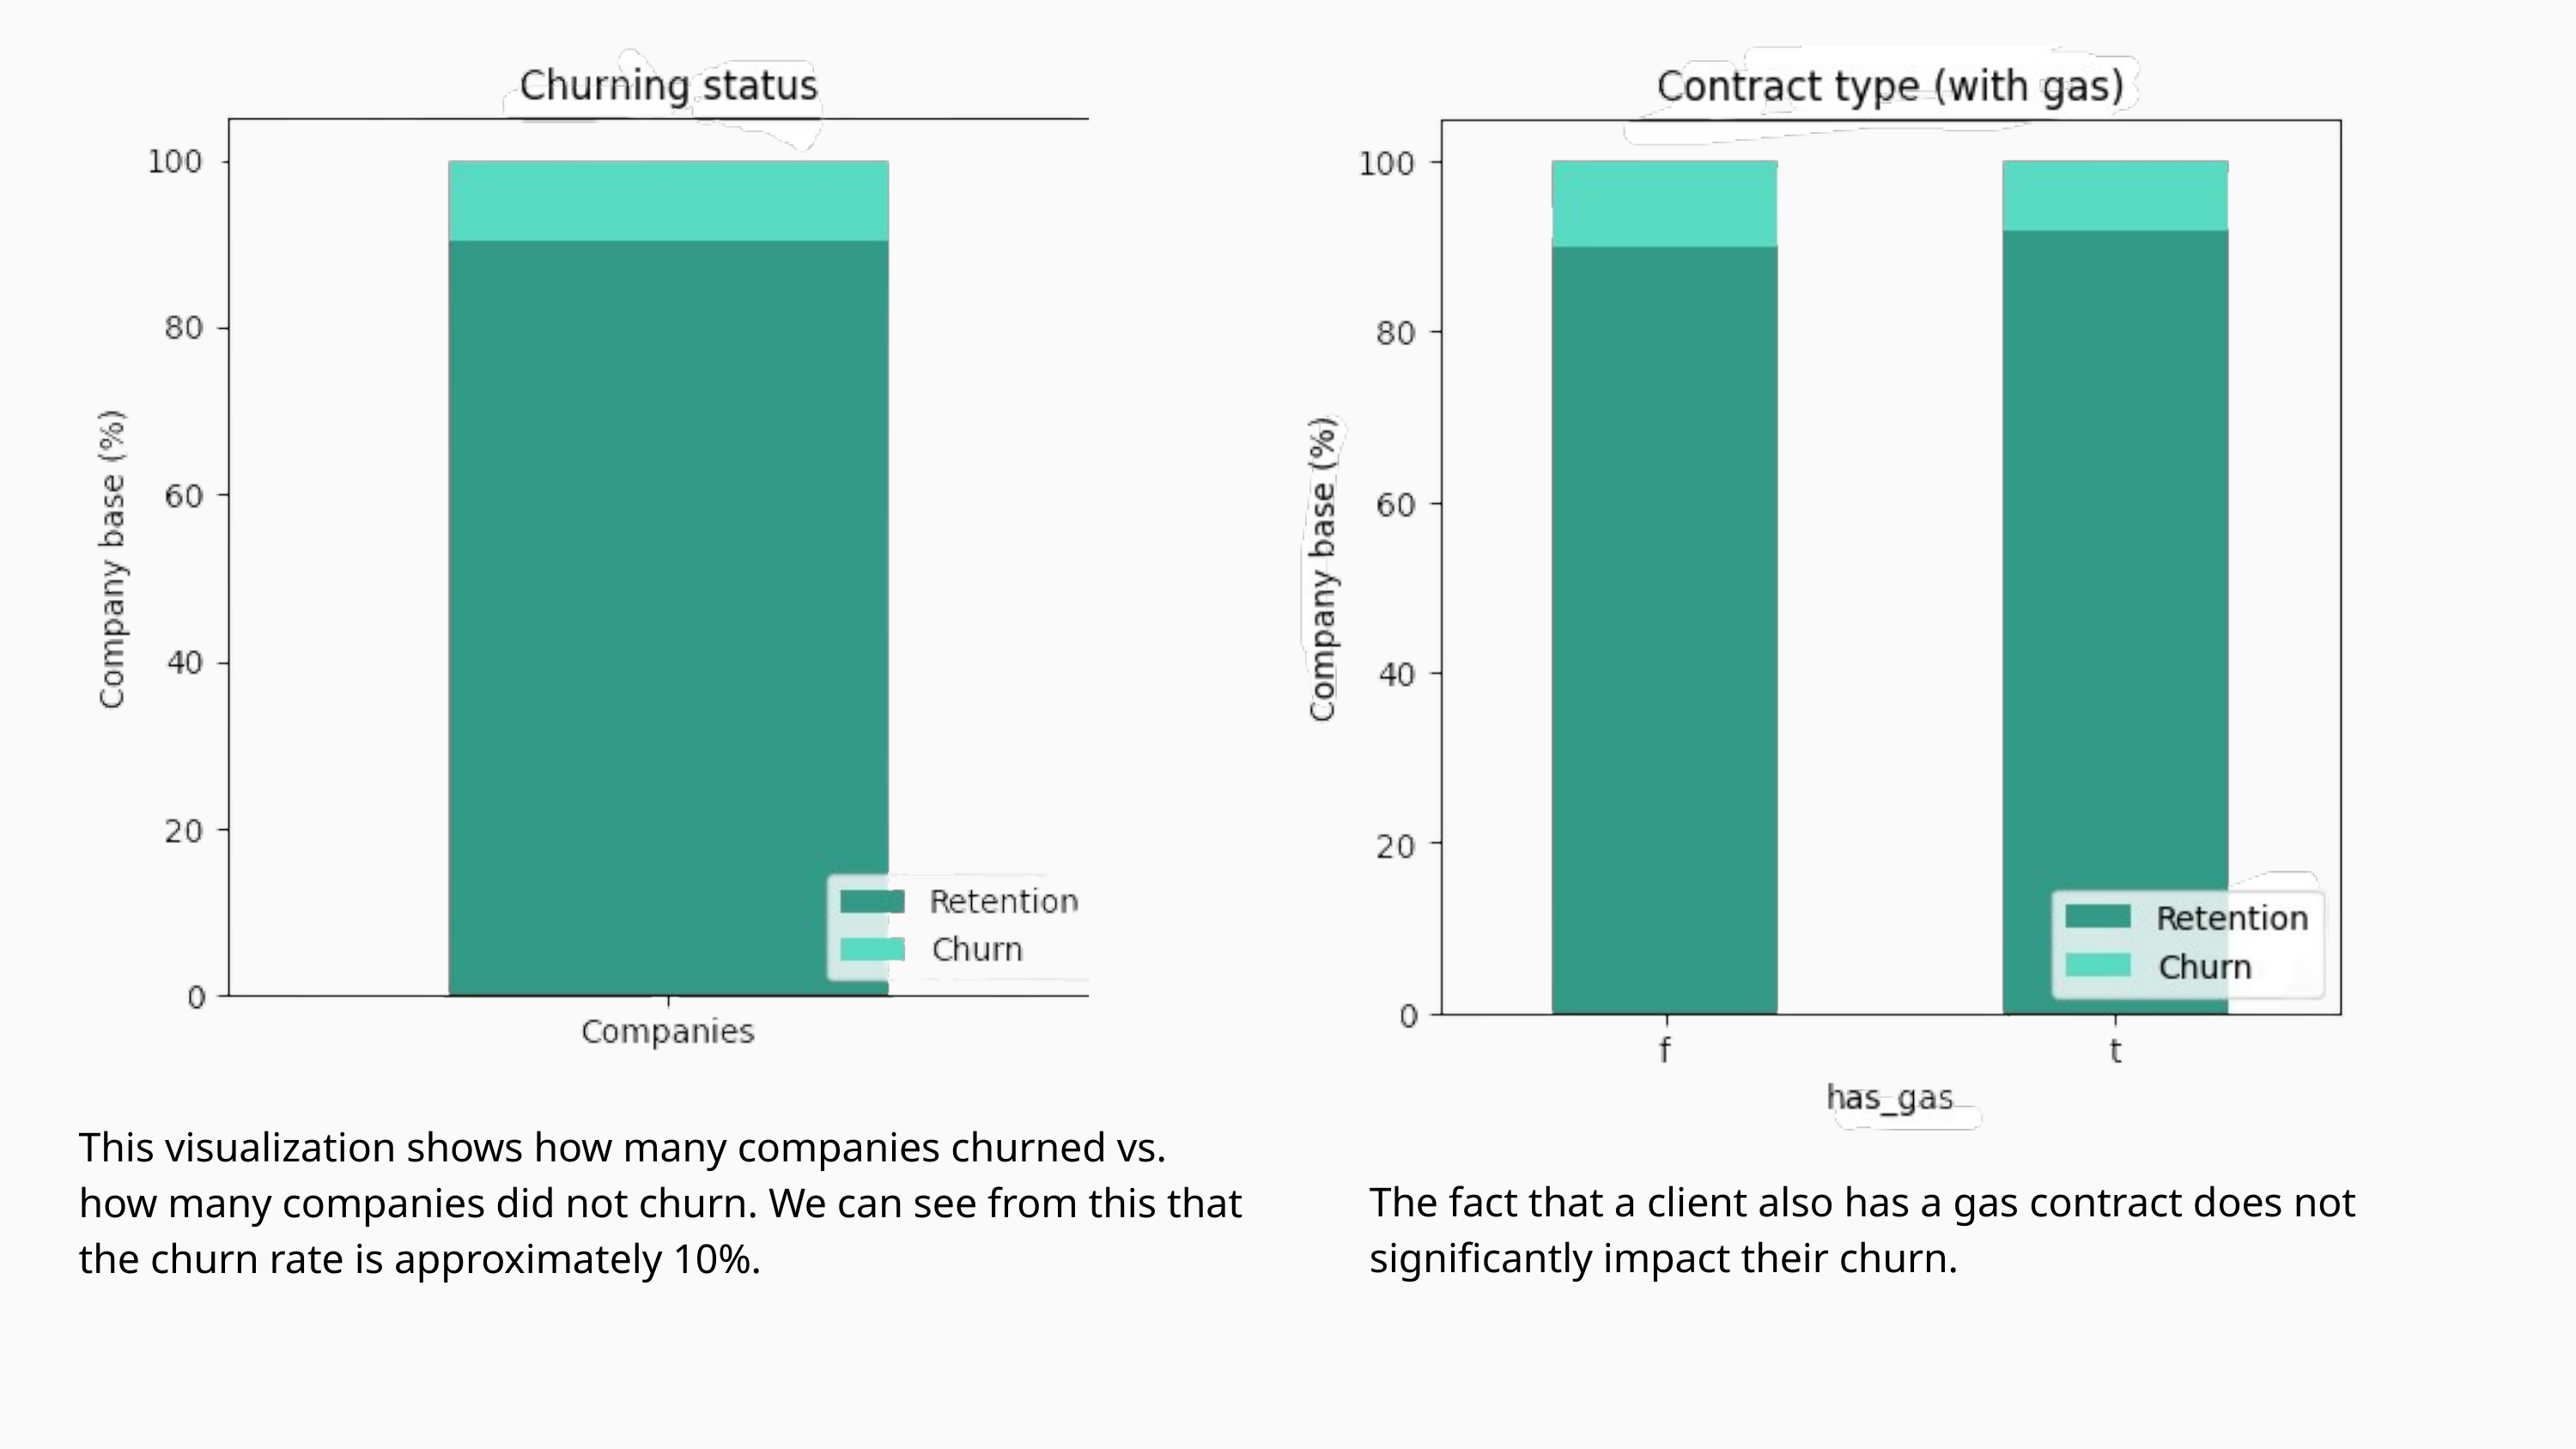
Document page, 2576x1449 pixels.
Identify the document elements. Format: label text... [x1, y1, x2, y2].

text_box This visualization shows how many companies churned vs. how many companies did not churn. We can see from this that the churn rate is approximately 10%. [78, 1113, 1255, 1337]
text_box [1287, 45, 2364, 1137]
text_box The fact that a client also has a gas contract does not significantly impact their churn. [1369, 1168, 2546, 1281]
text_box [78, 45, 1090, 1073]
